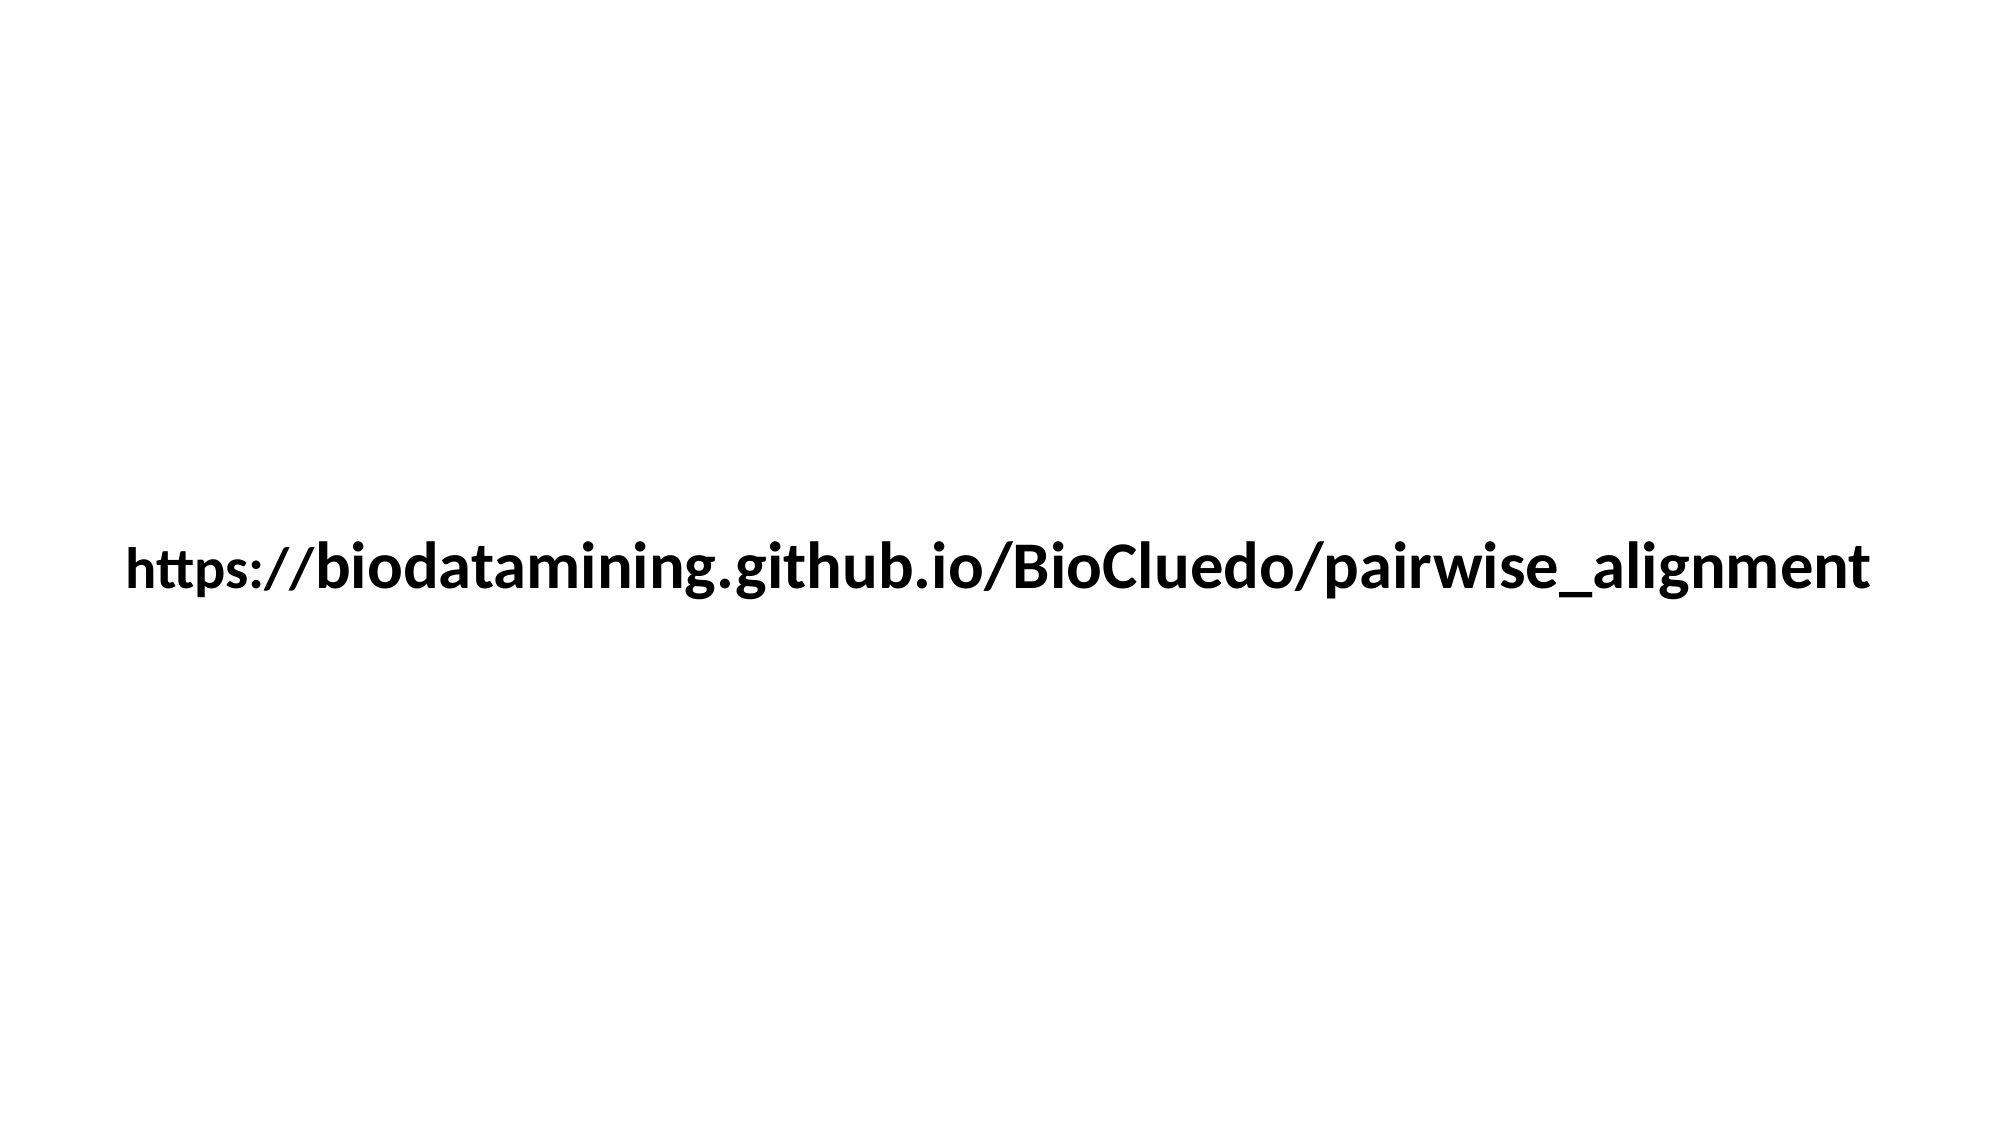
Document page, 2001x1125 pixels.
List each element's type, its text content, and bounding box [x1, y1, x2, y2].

text_box https://biodatamining.github.io/BioCluedo/pairwise_alignment [110, 514, 1889, 610]
